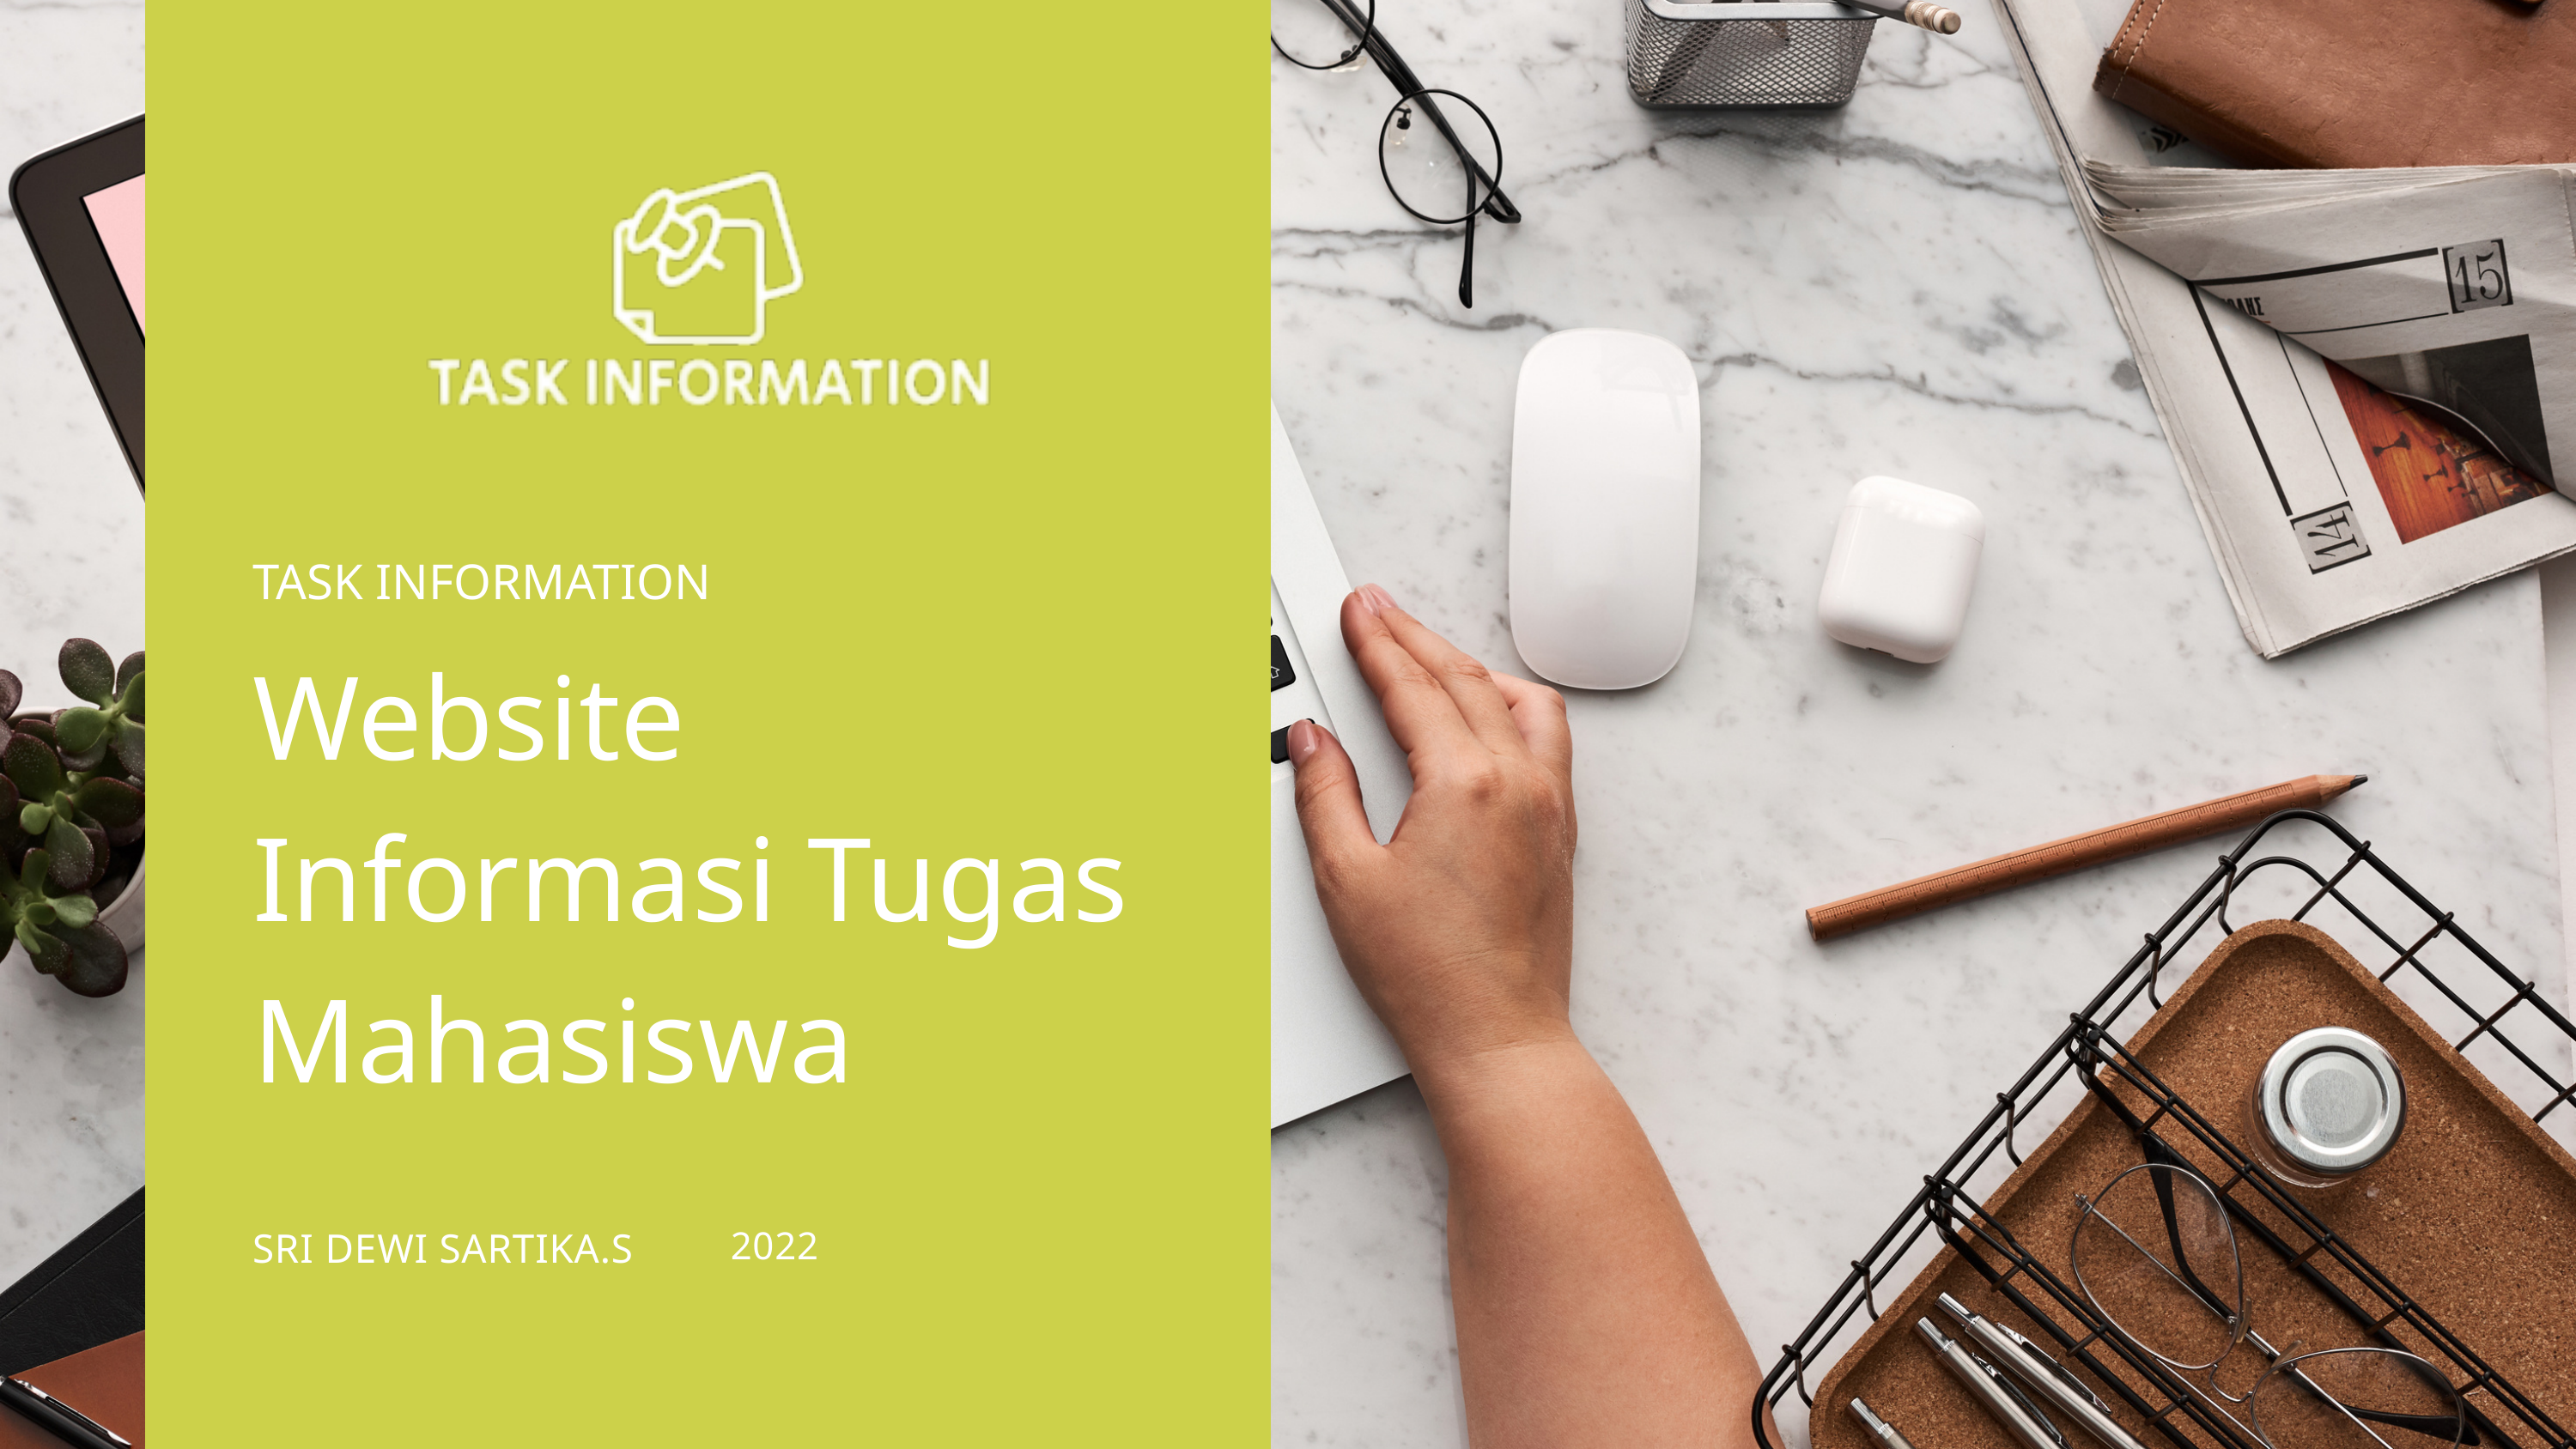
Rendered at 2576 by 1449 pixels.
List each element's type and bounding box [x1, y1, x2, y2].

picture [410, 145, 1005, 415]
picture [1272, 0, 2576, 1449]
picture [0, 0, 144, 1449]
text_box [144, 0, 1272, 1449]
